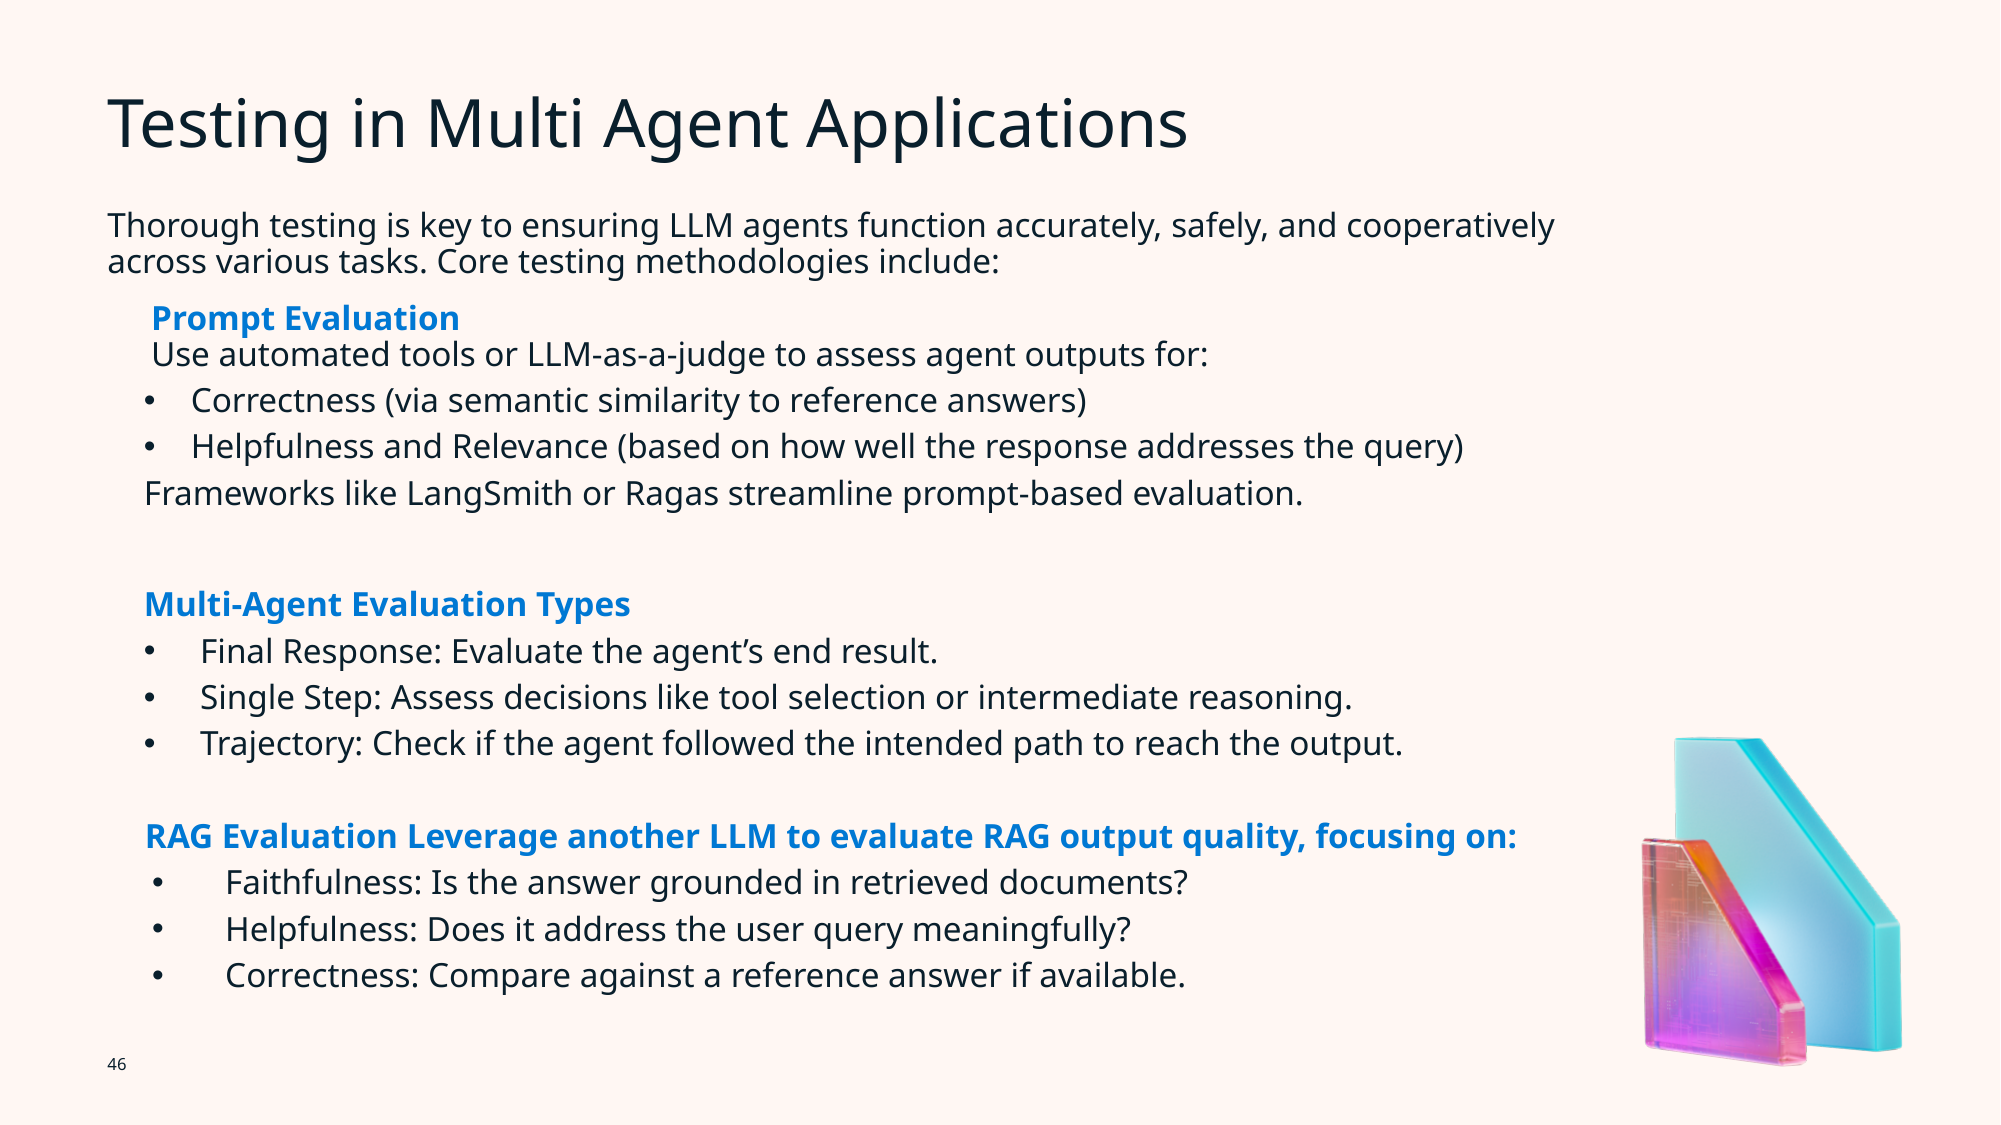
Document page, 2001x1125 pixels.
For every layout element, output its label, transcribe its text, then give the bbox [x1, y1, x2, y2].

slide_number 46 [92, 1035, 158, 1096]
picture [1570, 696, 1953, 1096]
list Thorough testing is key to ensuring LLM agents function accurately, safely, and cooperatively across various tasks. Core testing methodologies include: Prompt Evaluation Use automated tools or LLM-as-a-judge to assess agent outputs for: Correctness (via semantic similarity to reference answers) Helpfulness and Relevance (based on how well the response addresses the query) Frameworks like LangSmith or Ragas streamline prompt-based evaluation. Multi-Agent Evaluation Types Final Response: Evaluate the agent’s end result. Single Step: Assess decisions like tool selection or intermediate reasoning. Trajectory: Check if the agent followed the intended path to reach the output. RAG Evaluation Leverage another LLM to evaluate RAG output quality, focusing on: Faithfulness: Is the answer grounded in retrieved documents? Helpfulness: Does it address the user query meaningfully? Correctness: Compare against a reference answer if available. [92, 201, 1637, 1042]
title Testing in Multi Agent Applications [92, 82, 1908, 202]
